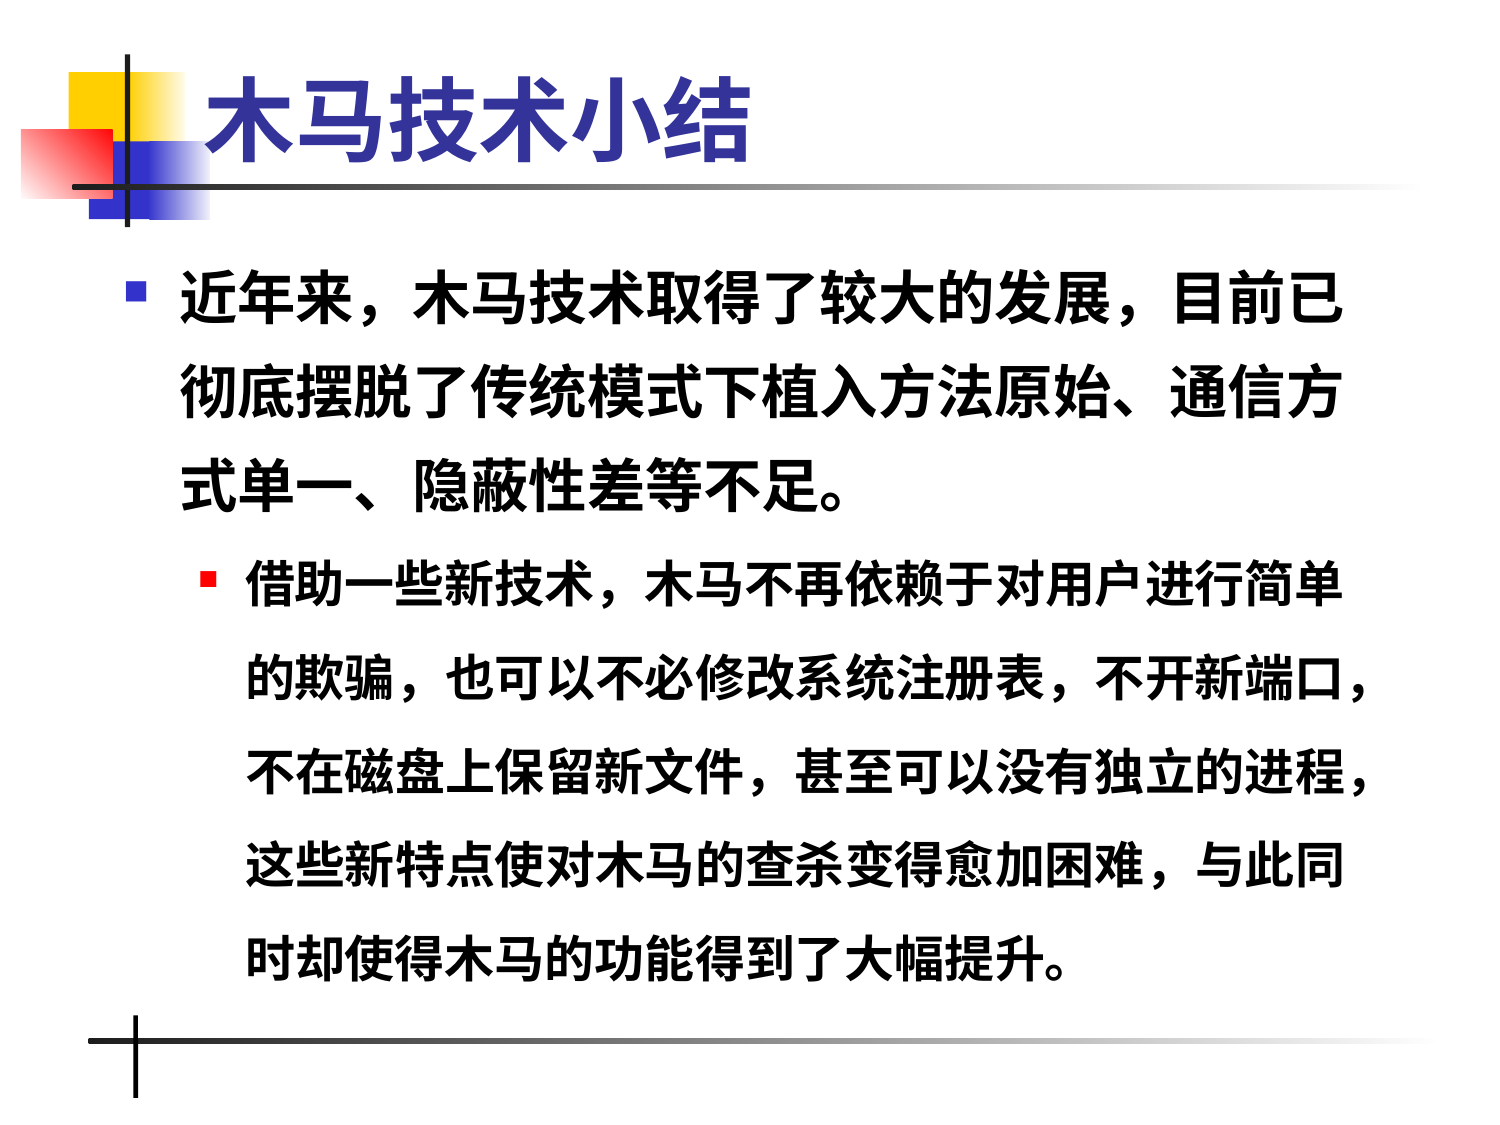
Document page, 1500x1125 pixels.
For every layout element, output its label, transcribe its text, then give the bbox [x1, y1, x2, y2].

list 近年来，木马技术取得了较大的发展，目前已彻底摆脱了传统模式下植入方法原始、通信方式单一、隐蔽性差等不足。 借助一些新技术，木马不再依赖于对用户进行简单的欺骗，也可以不必修改系统注册表，不开新端口，不在磁盘上保留新文件，甚至可以没有独立的进程，这些新特点使对木马的查杀变得愈加困难，与此同时却使得木马的功能得到了大幅提升。 [107, 229, 1397, 1038]
title 木马技术小结 [188, 23, 1468, 181]
